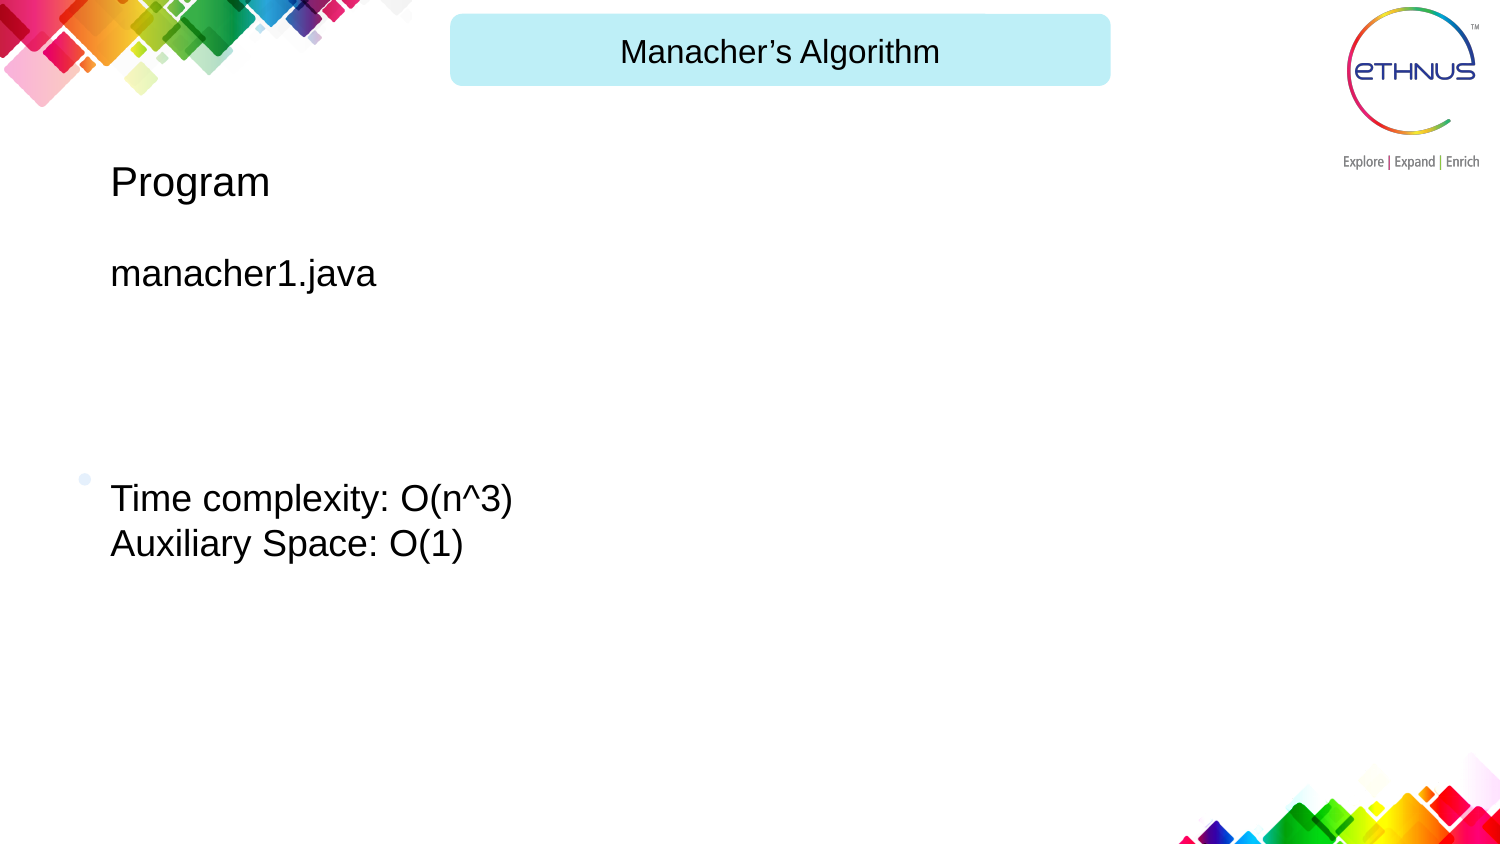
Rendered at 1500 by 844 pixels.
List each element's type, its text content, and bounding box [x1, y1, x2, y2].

text_box Manacher’s Algorithm [450, 13, 1111, 86]
text_box Program manacher1.java Time complexity: O(n^3) Auxiliary Space: O(1) [95, 146, 1405, 572]
picture [1110, 752, 1500, 844]
picture [1344, 7, 1479, 170]
text_box [78, 473, 92, 486]
picture [0, 0, 412, 107]
